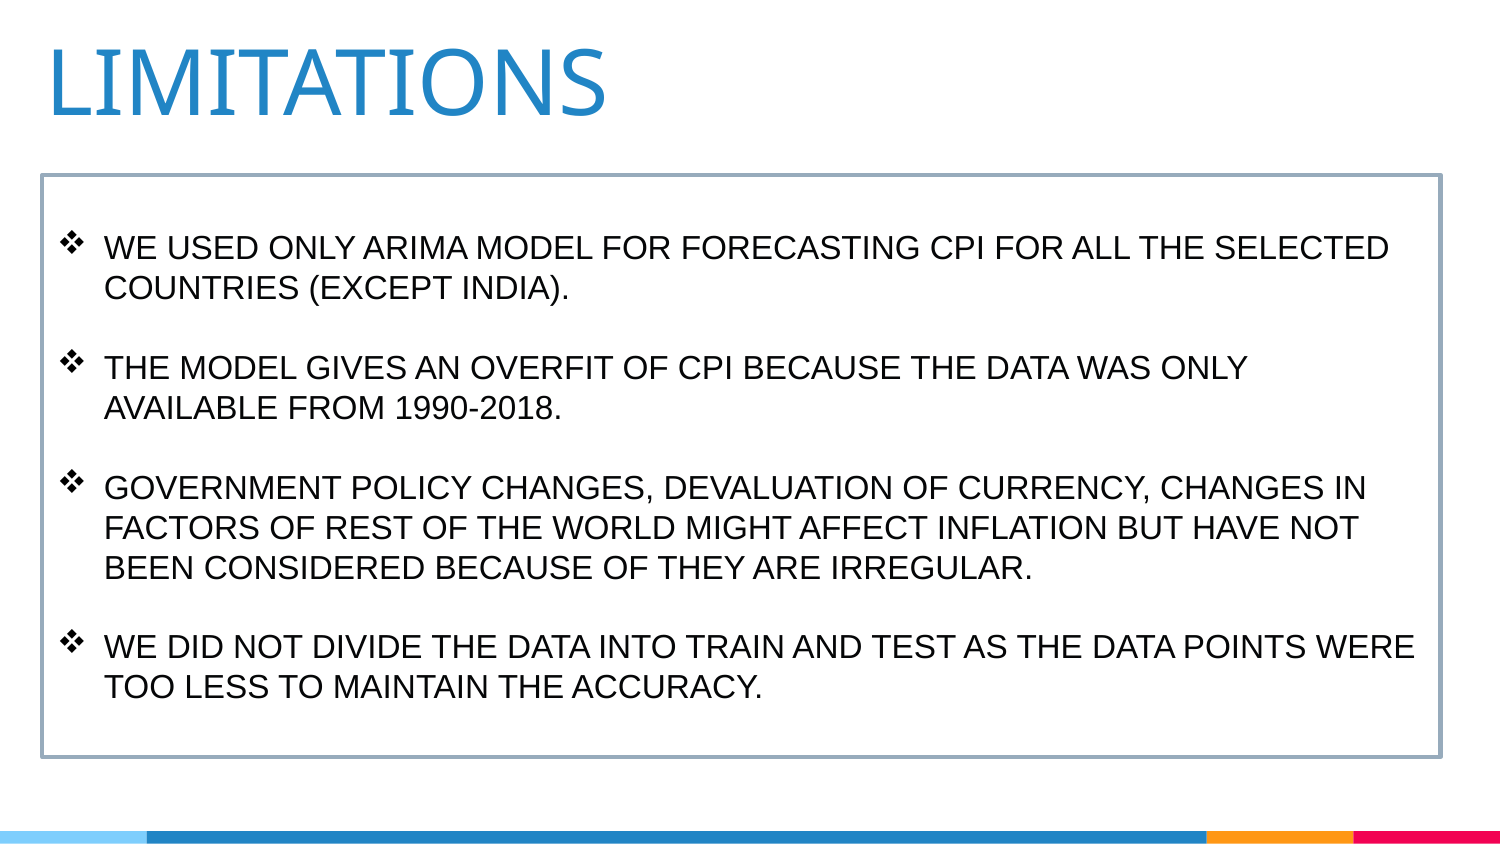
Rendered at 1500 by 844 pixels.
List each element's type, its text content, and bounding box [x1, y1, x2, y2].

text_box WE USED ONLY ARIMA MODEL FOR FORECASTING CPI FOR ALL THE SELECTED COUNTRIES (EXCEPT INDIA). THE MODEL GIVES AN OVERFIT OF CPI BECAUSE THE DATA WAS ONLY AVAILABLE FROM 1990-2018. GOVERNMENT POLICY CHANGES, DEVALUATION OF CURRENCY, CHANGES IN FACTORS OF REST OF THE WORLD MIGHT AFFECT INFLATION BUT HAVE NOT BEEN CONSIDERED BECAUSE OF THEY ARE IRREGULAR. WE DID NOT DIVIDE THE DATA INTO TRAIN AND TEST AS THE DATA POINTS WERE TOO LESS TO MAINTAIN THE ACCURACY. [40, 173, 1443, 759]
text_box LIMITATIONS [30, 0, 1306, 149]
